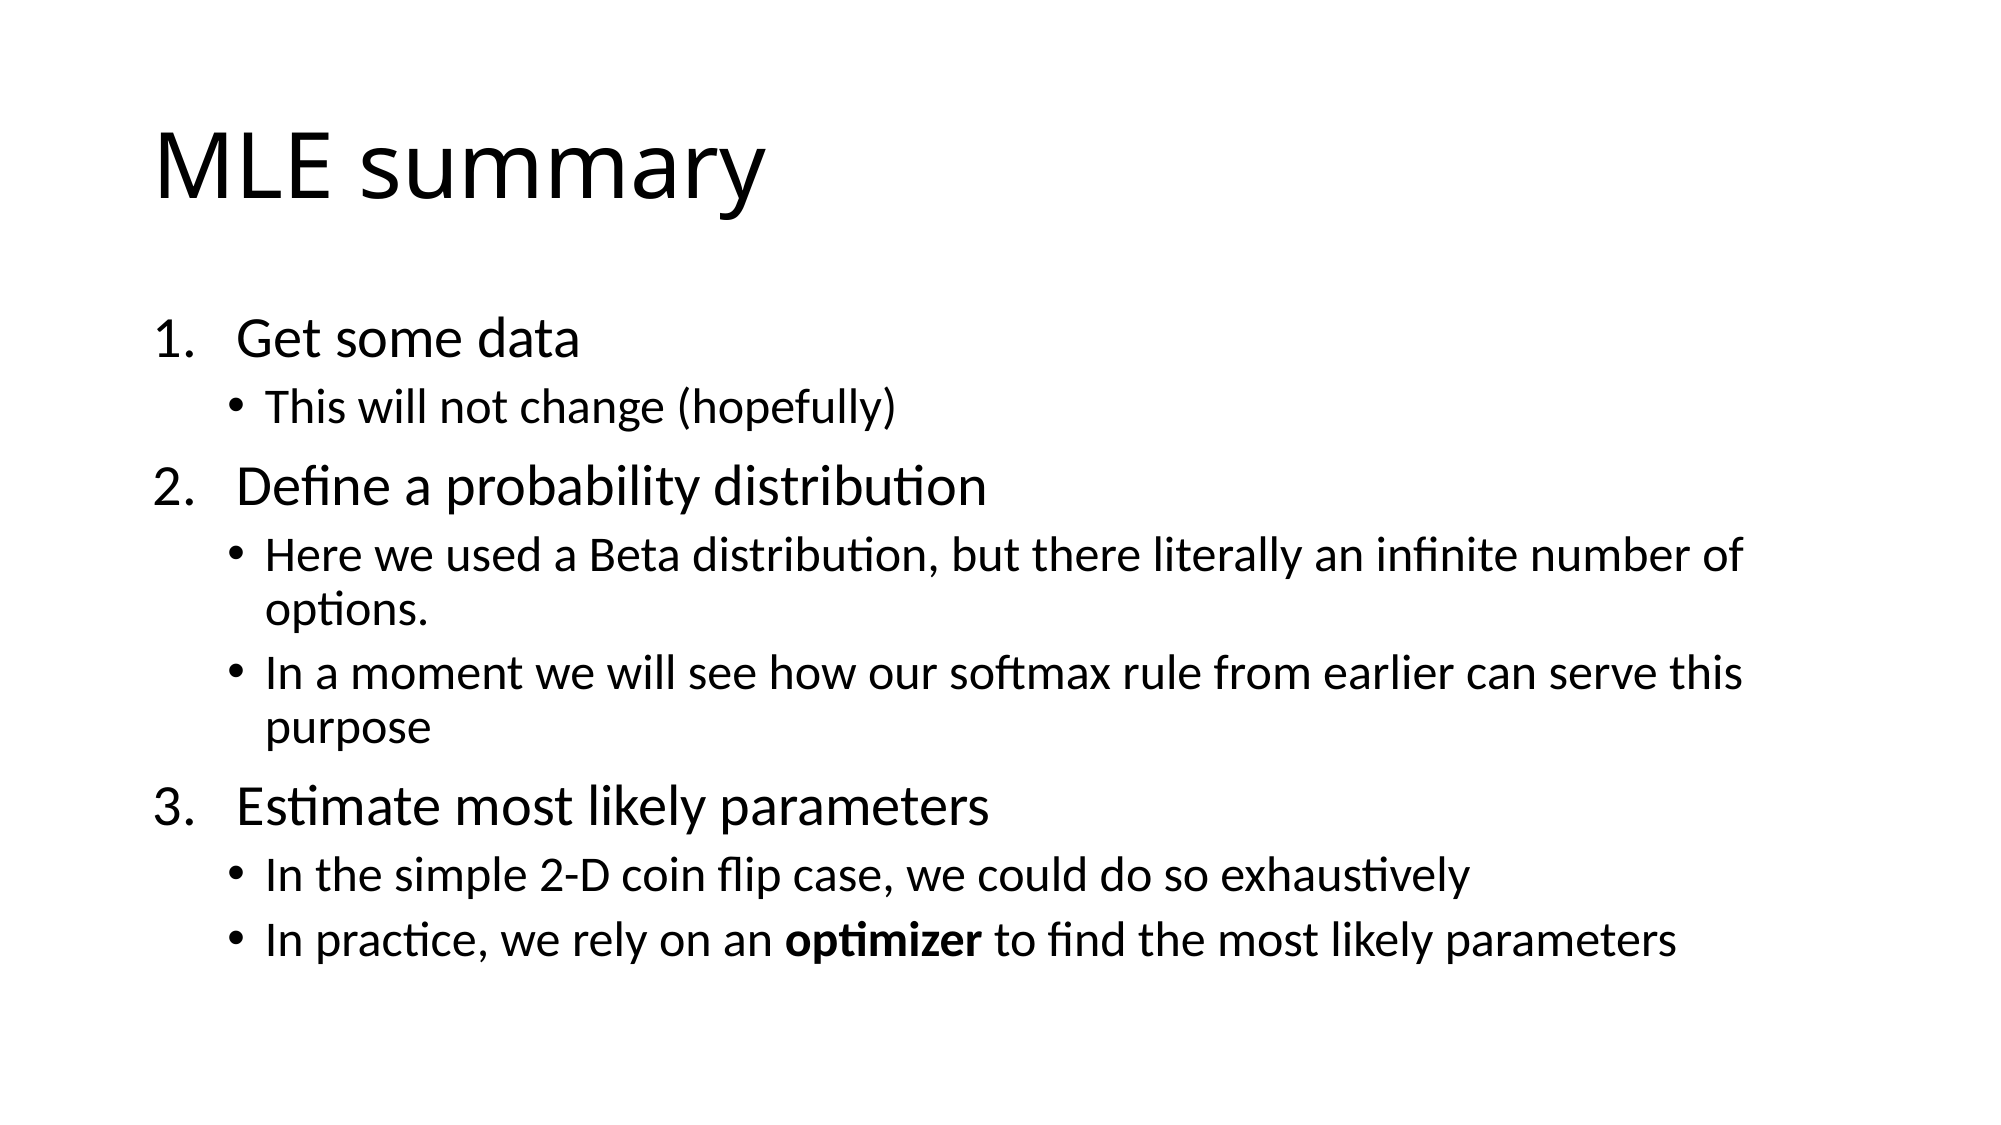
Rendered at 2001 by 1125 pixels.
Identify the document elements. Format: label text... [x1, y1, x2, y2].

list Get some data This will not change (hopefully) Define a probability distribution Here we used a Beta distribution, but there literally an infinite number of options. In a moment we will see how our softmax rule from earlier can serve this purpose Estimate most likely parameters In the simple 2-D coin flip case, we could do so exhaustively In practice, we rely on an optimizer to find the most likely parameters [137, 299, 1863, 1014]
title MLE summary [137, 59, 1863, 278]
